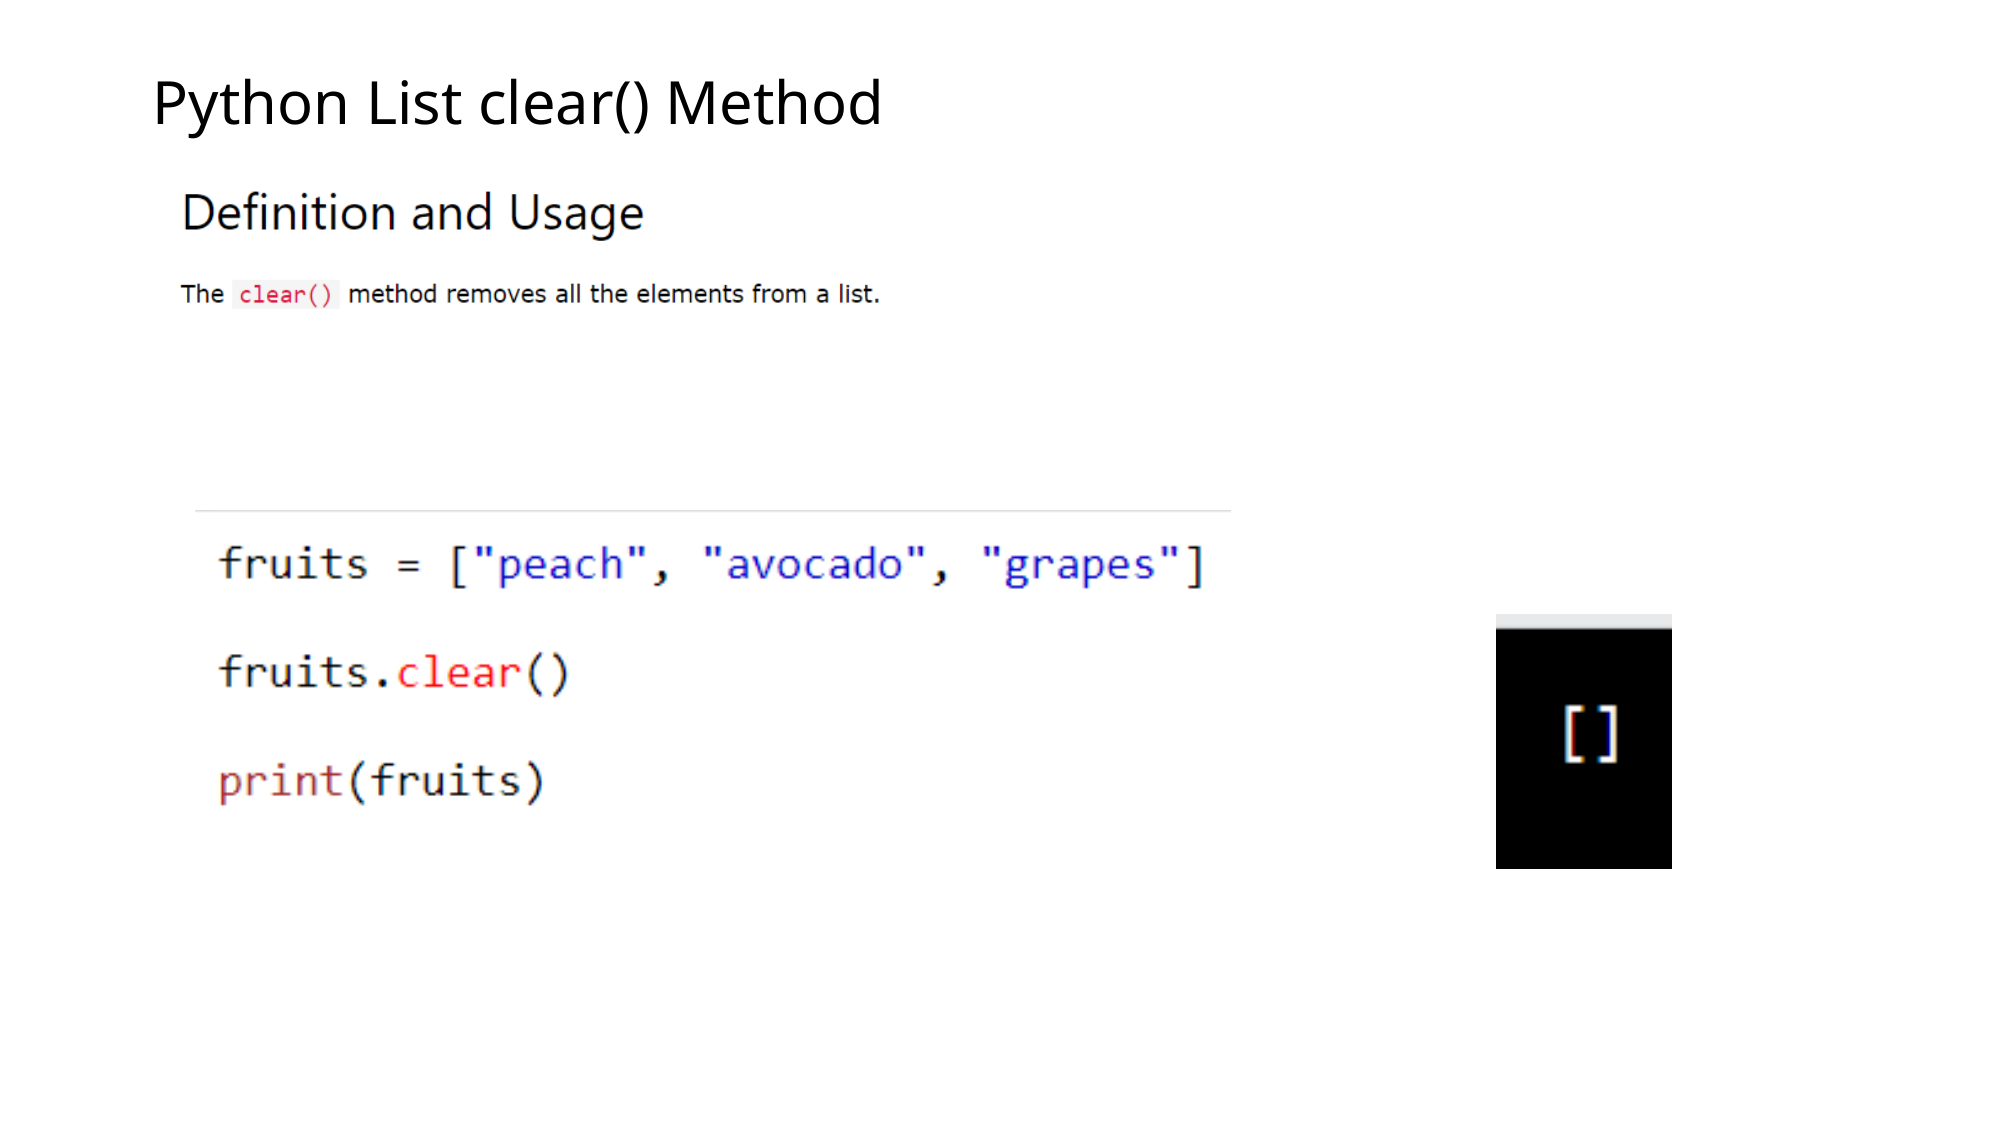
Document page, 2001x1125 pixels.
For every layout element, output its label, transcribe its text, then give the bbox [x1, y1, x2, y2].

picture [1496, 614, 1672, 870]
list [171, 188, 894, 333]
title Python List clear() Method [137, 0, 1863, 218]
picture [195, 510, 1231, 870]
